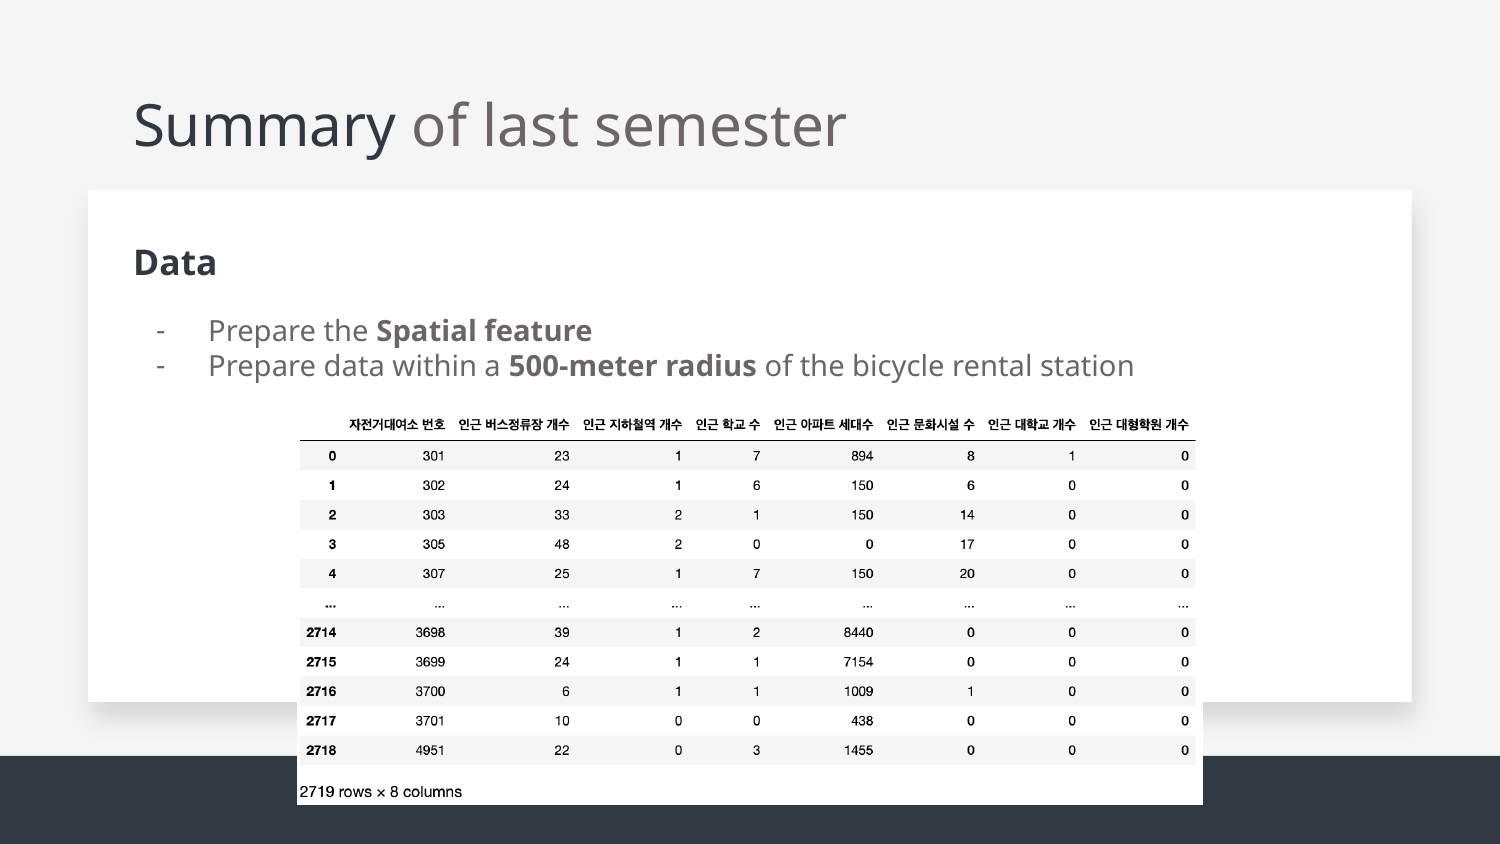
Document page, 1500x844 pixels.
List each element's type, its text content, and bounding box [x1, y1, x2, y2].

text_box [88, 189, 1412, 702]
subtitle Data [118, 210, 695, 297]
title Summary of last semester [118, 72, 1382, 167]
subtitle Prepare the Spatial feature Prepare data within a 500-meter radius of the bicycle rental station [118, 297, 1382, 565]
picture [297, 402, 1203, 805]
